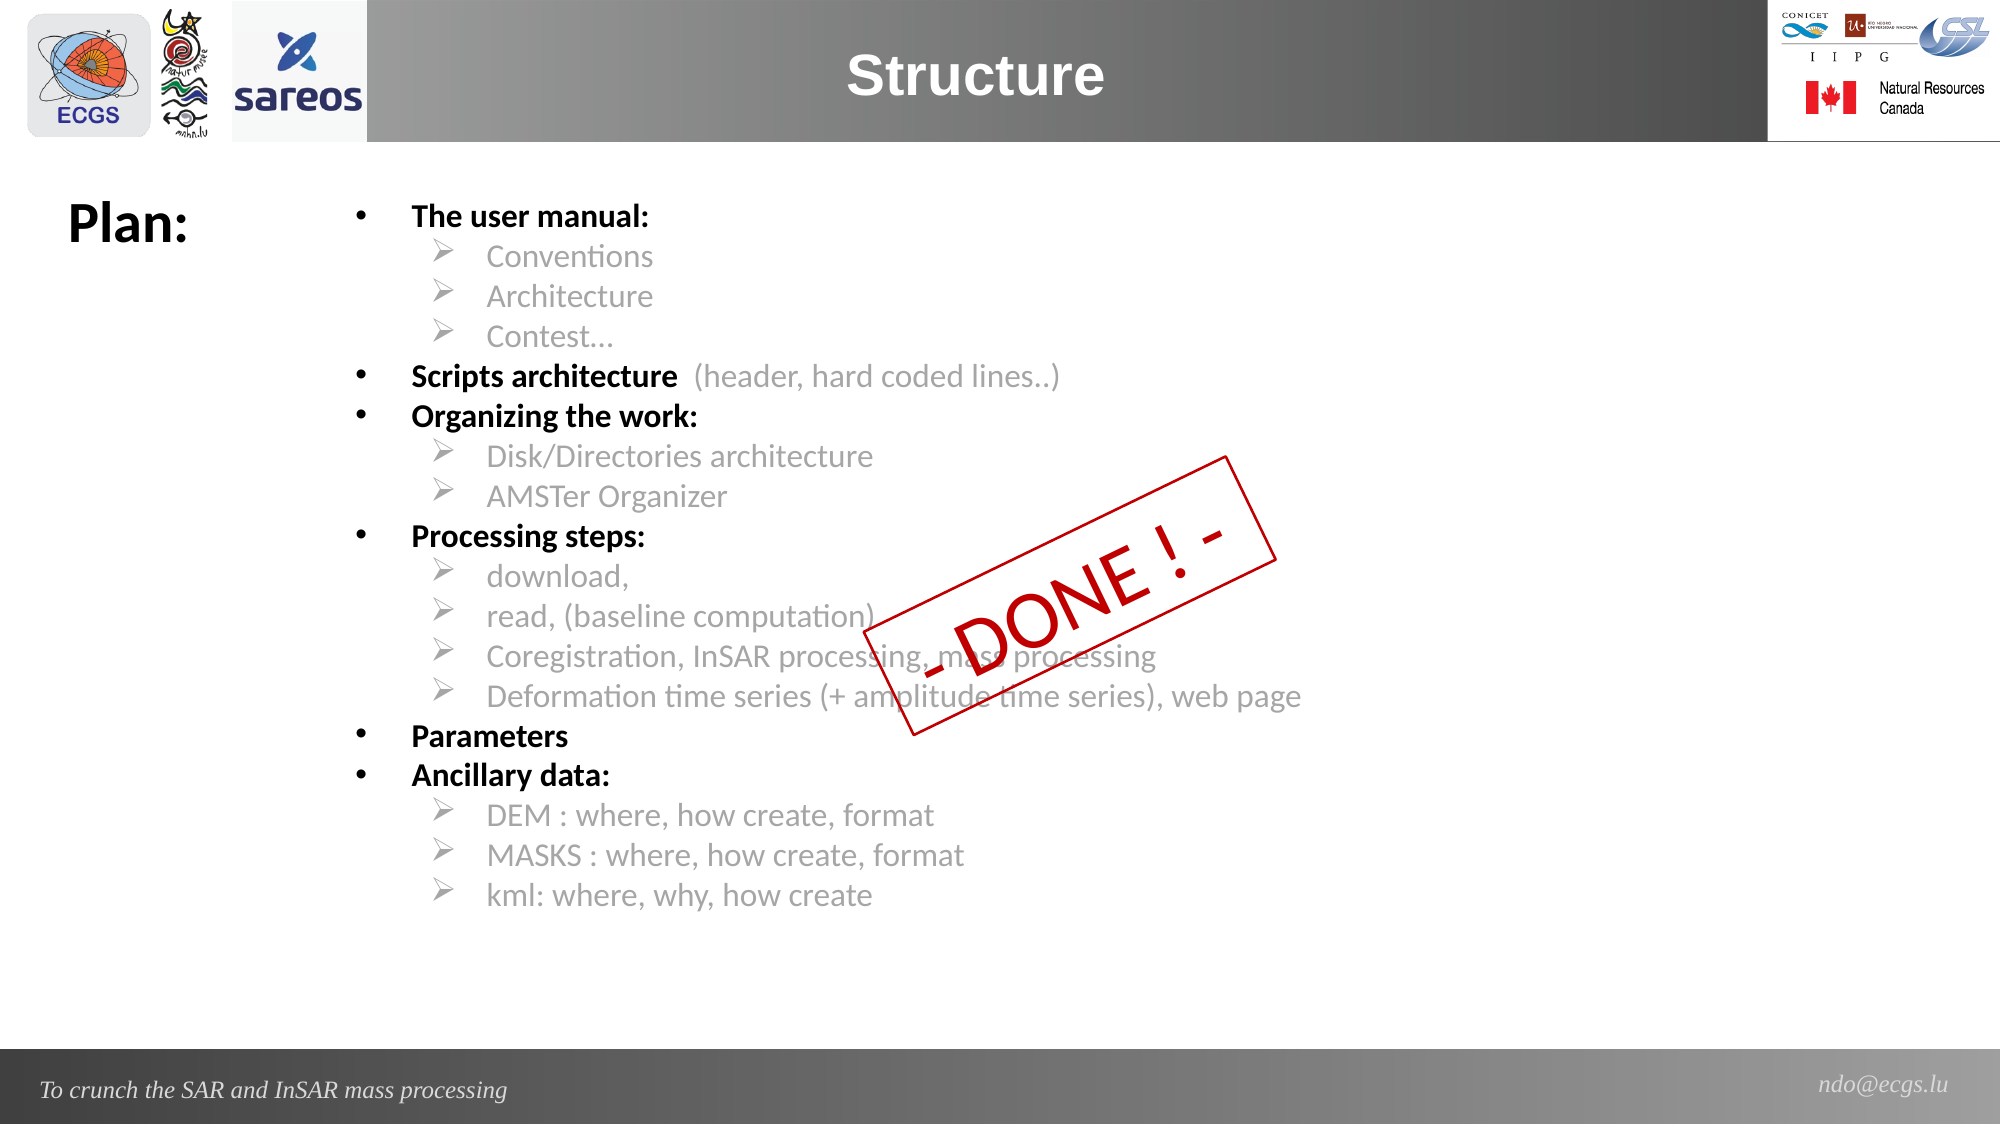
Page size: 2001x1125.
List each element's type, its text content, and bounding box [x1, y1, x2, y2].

picture [1825, 69, 1990, 120]
picture [1779, 7, 1990, 67]
text_box The user manual: Conventions Architecture Contest… Scripts architecture (header, hard coded lines..) Organizing the work: Disk/Directories architecture AMSTer Organizer Processing steps: download, read, (baseline computation) Coregistration, InSAR processing, mass processing Deformation time series (+ amplitude time series), web page Parameters Ancillary data: DEM : where, how create, format MASKS : where, how create, format kml: where, why, how create [340, 187, 1326, 921]
text_box Plan: [53, 176, 205, 262]
picture [154, 135, 214, 139]
text_box - DONE ! - [863, 456, 1276, 736]
text_box Structure [128, 10, 1825, 135]
